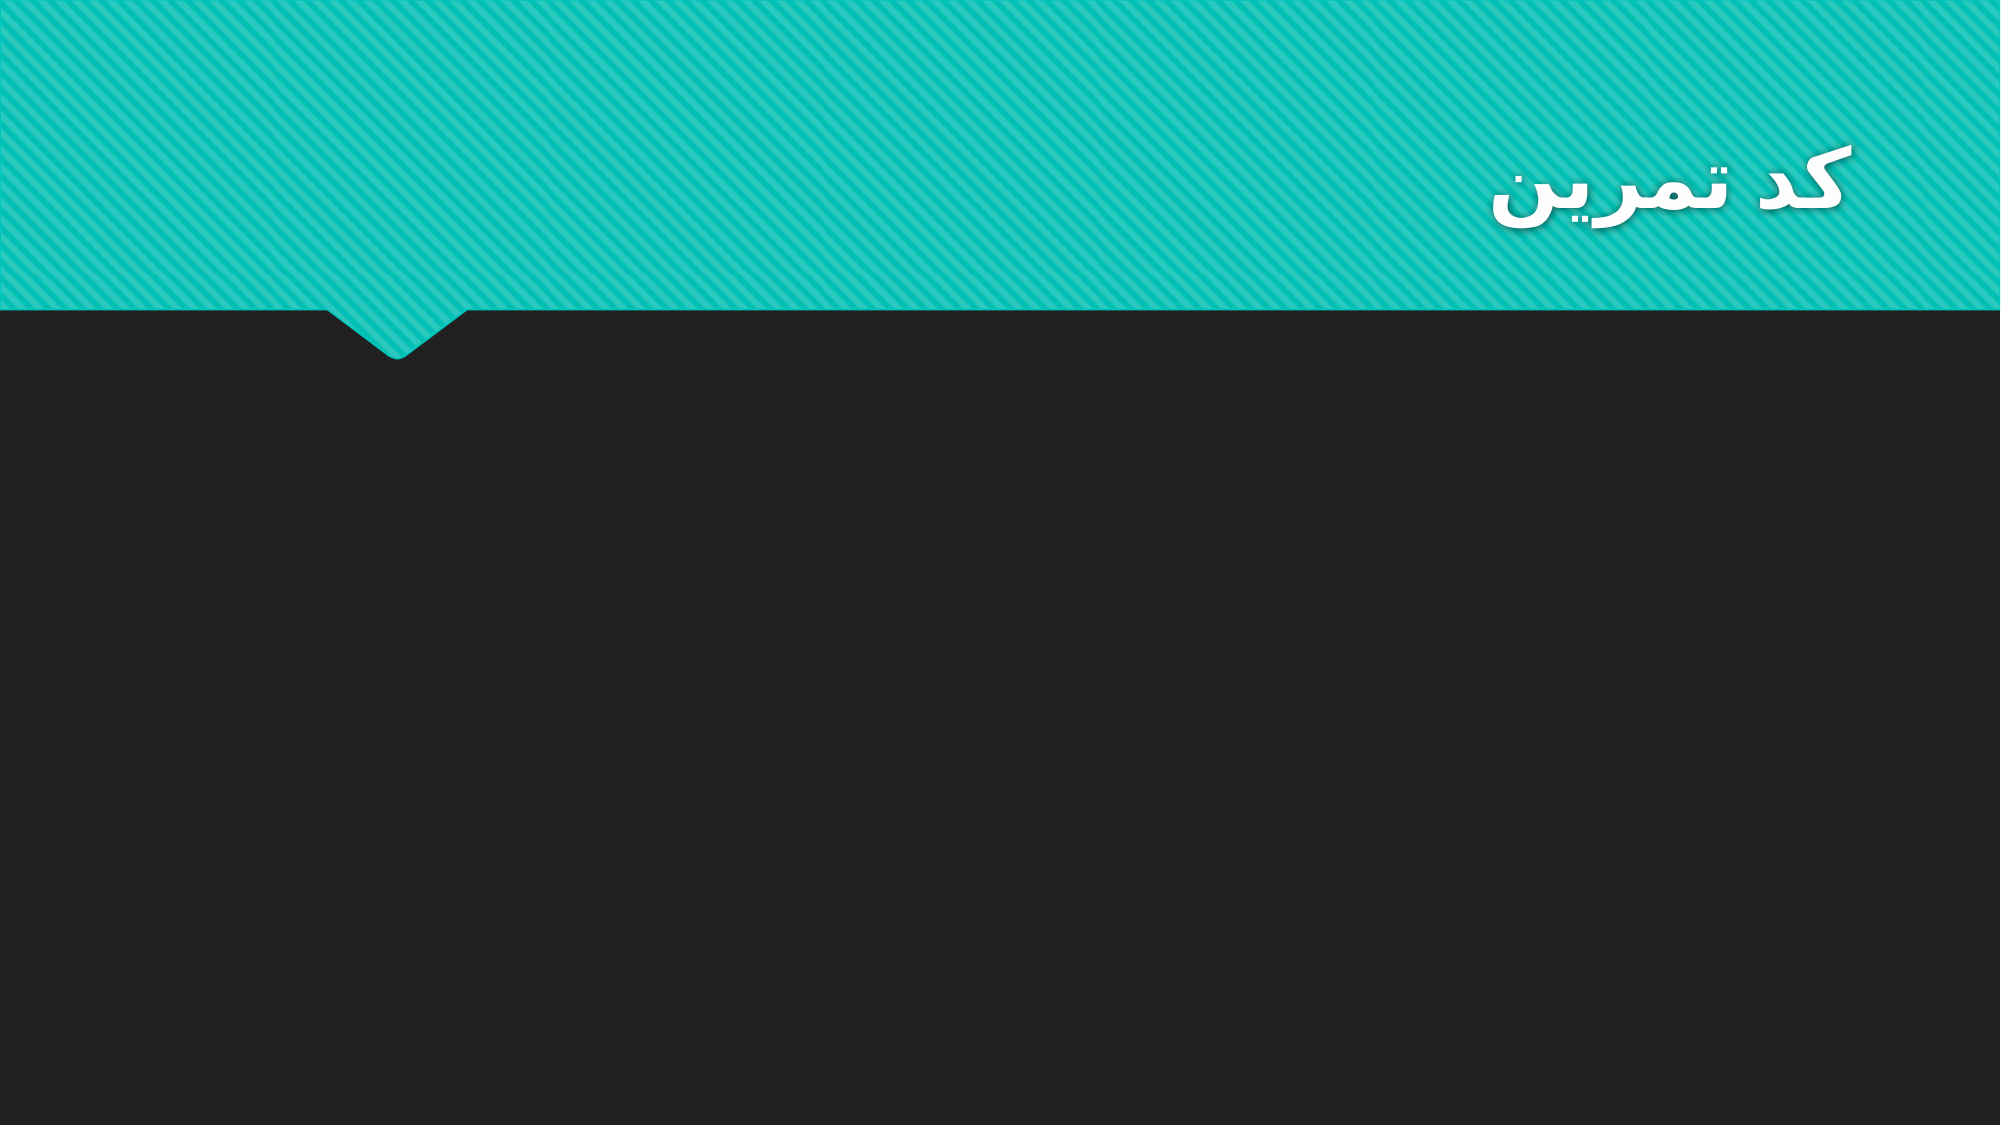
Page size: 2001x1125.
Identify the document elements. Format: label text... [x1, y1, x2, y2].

title کد تمرين [132, 73, 1868, 233]
